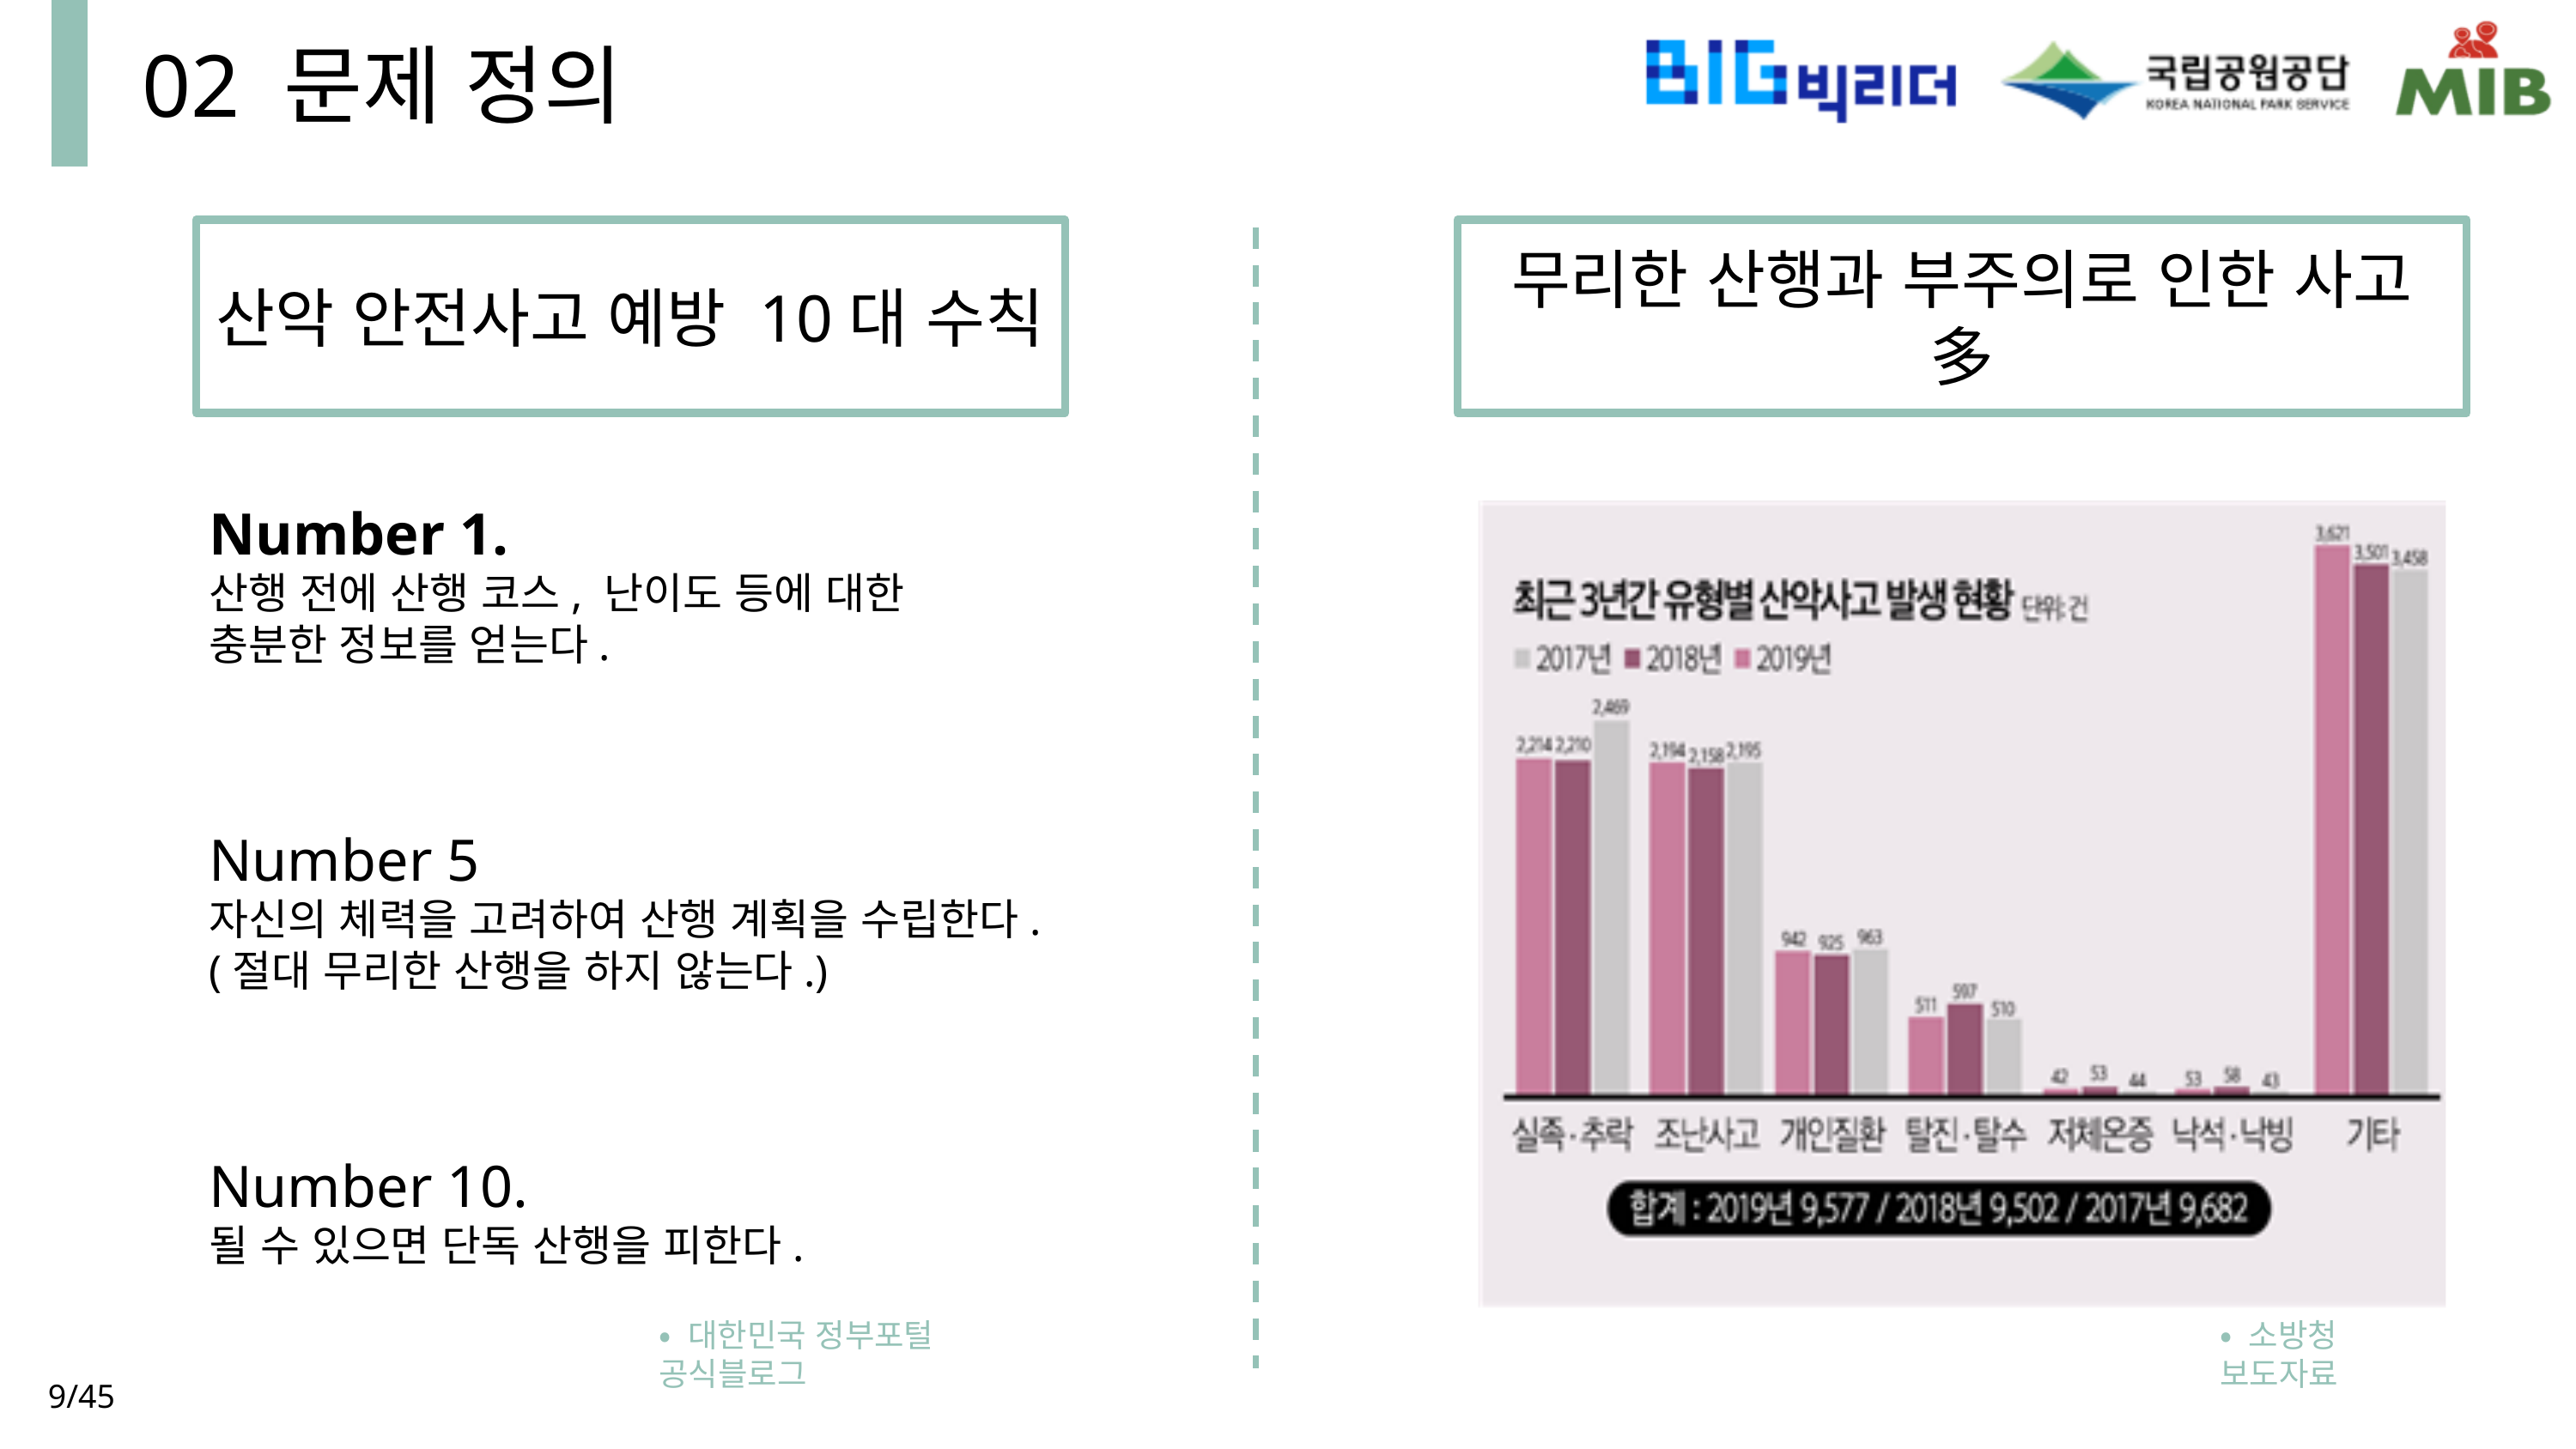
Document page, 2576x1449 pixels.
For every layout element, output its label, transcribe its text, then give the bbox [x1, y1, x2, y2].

text_box 02 문제 정의 [130, 24, 794, 141]
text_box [2375, 12, 2576, 117]
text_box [1998, 40, 2351, 122]
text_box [1635, 28, 1963, 129]
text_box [196, 219, 1087, 1361]
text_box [52, 0, 88, 167]
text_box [1457, 219, 2468, 1361]
text_box 9/45 [35, 1369, 175, 1421]
